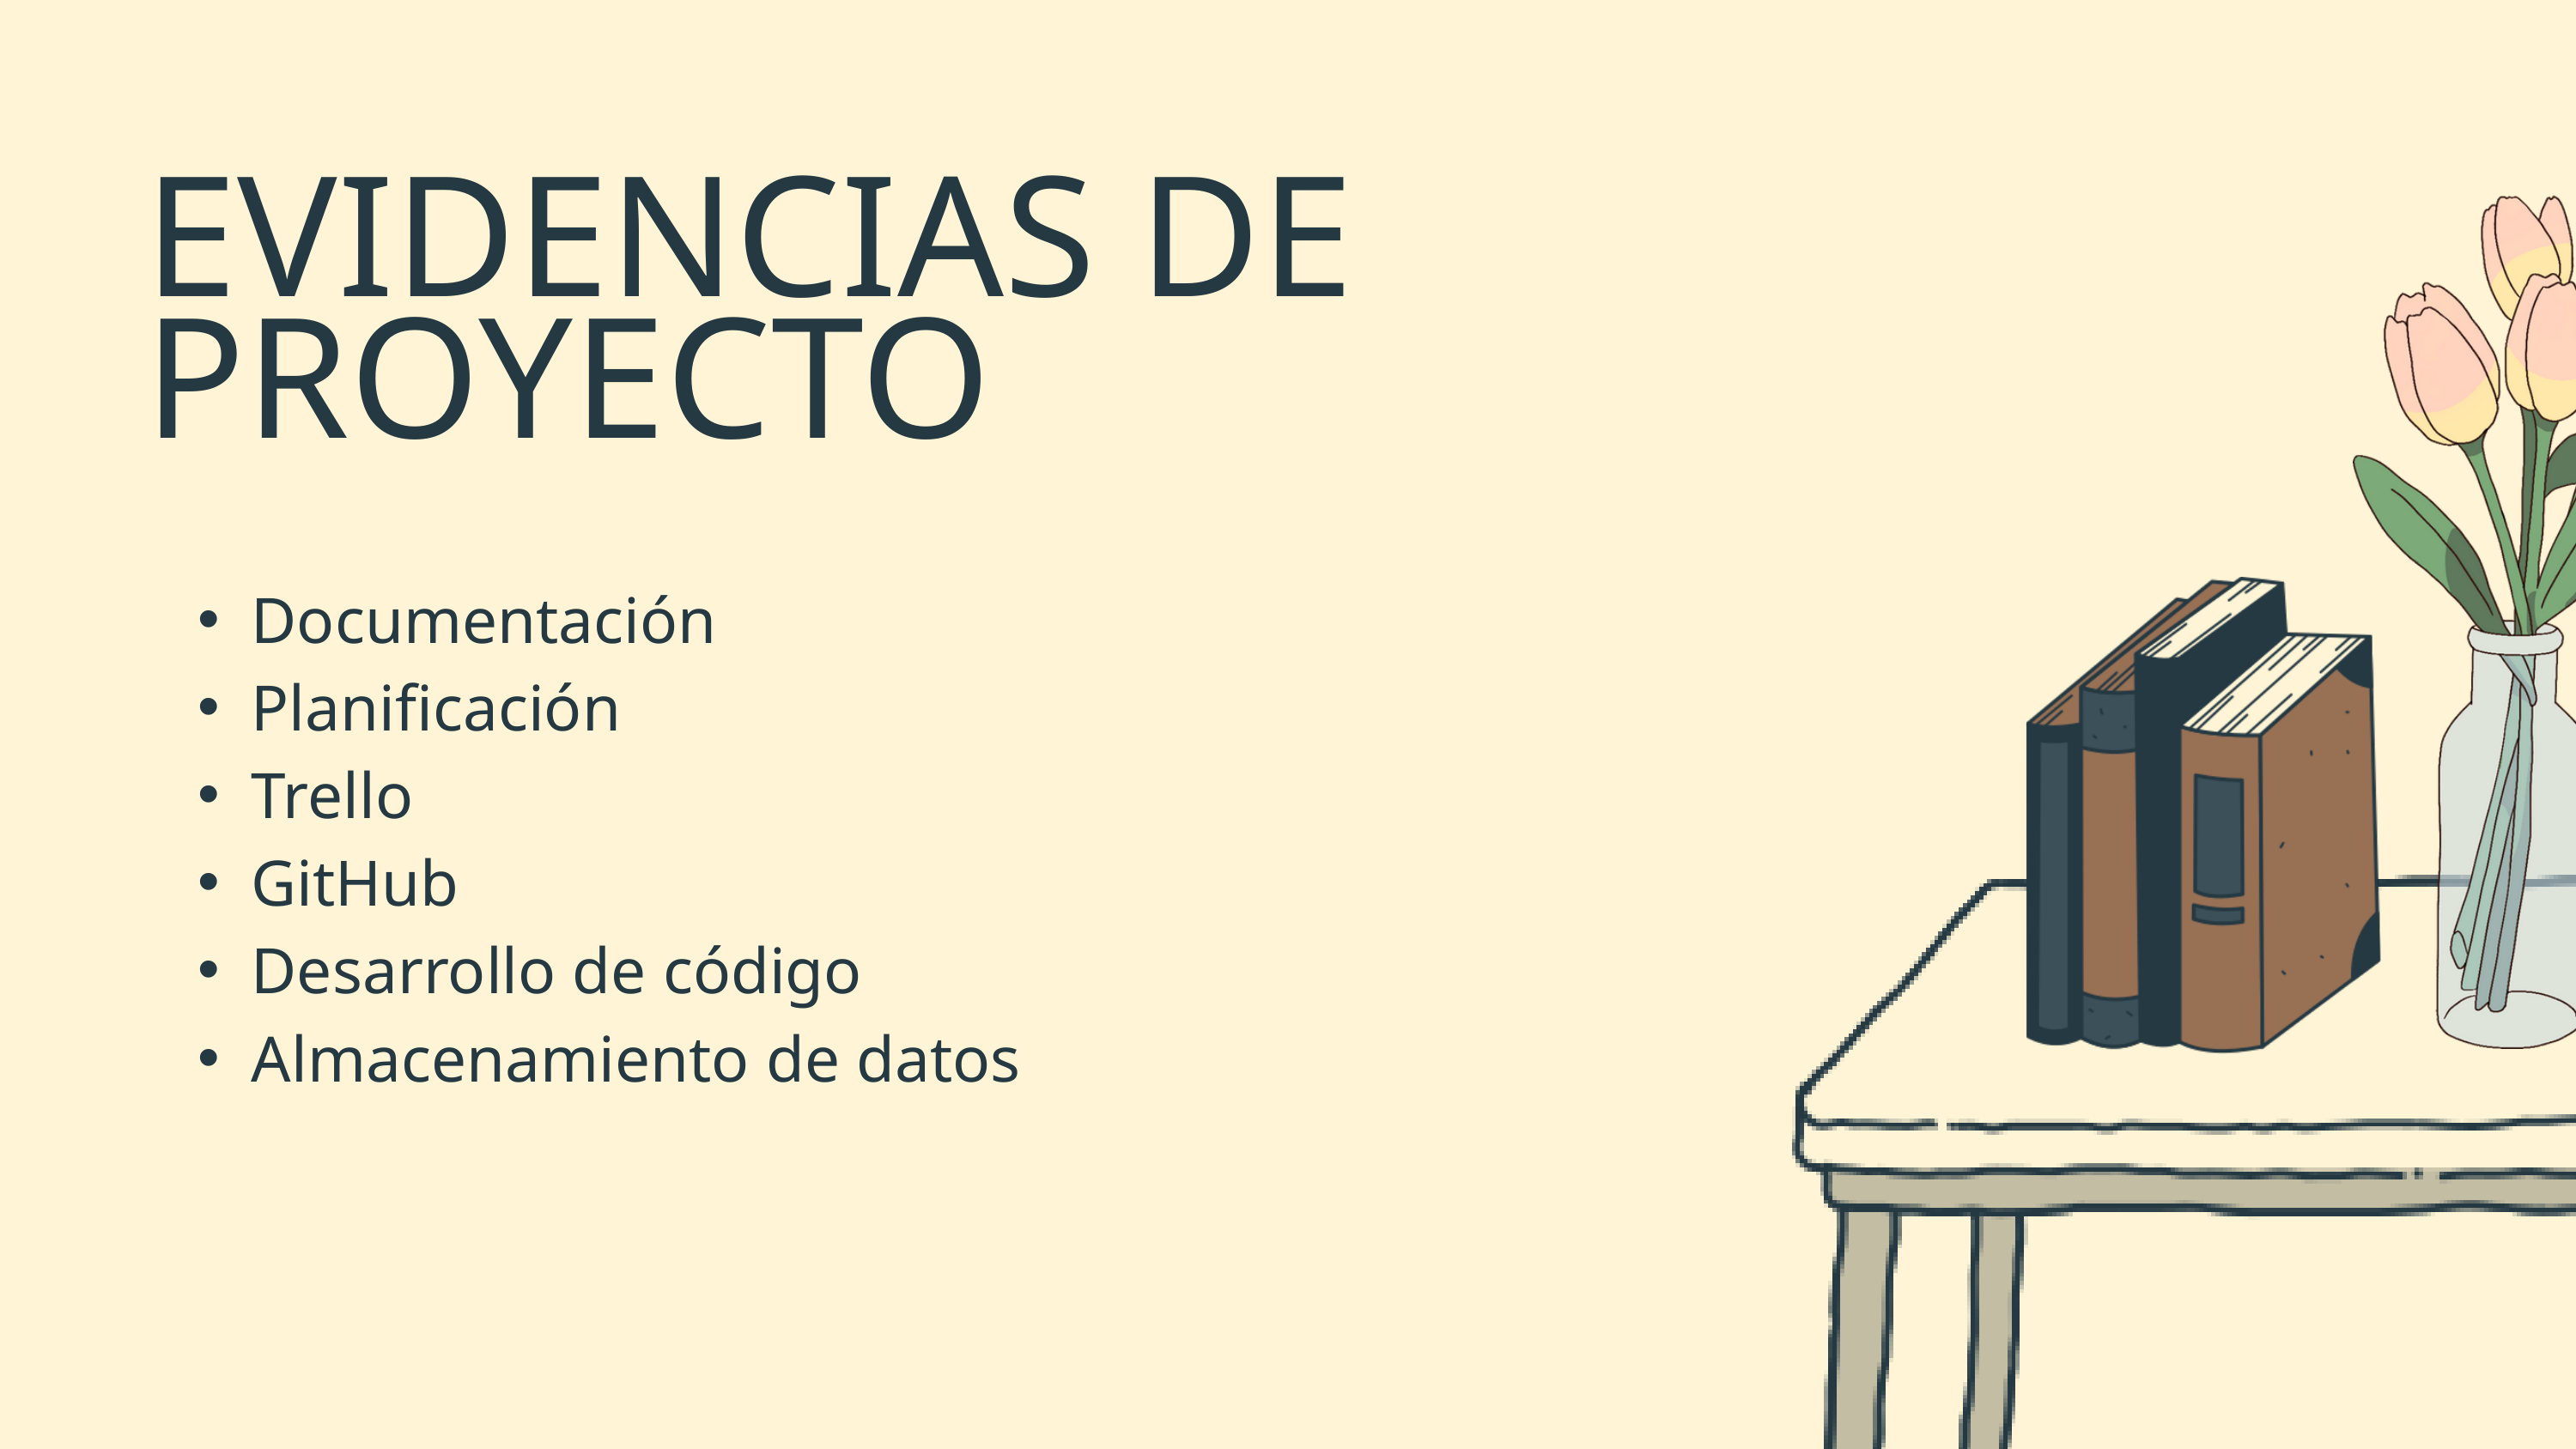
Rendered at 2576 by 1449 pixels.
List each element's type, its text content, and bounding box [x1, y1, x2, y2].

text_box [2353, 192, 2576, 1049]
text_box Documentación Planificación Trello GitHub Desarrollo de código Almacenamiento de datos [144, 567, 1249, 1182]
text_box [1792, 871, 2576, 1449]
text_box EVIDENCIAS DE PROYECTO [144, 187, 2183, 472]
text_box [2026, 577, 2381, 1054]
